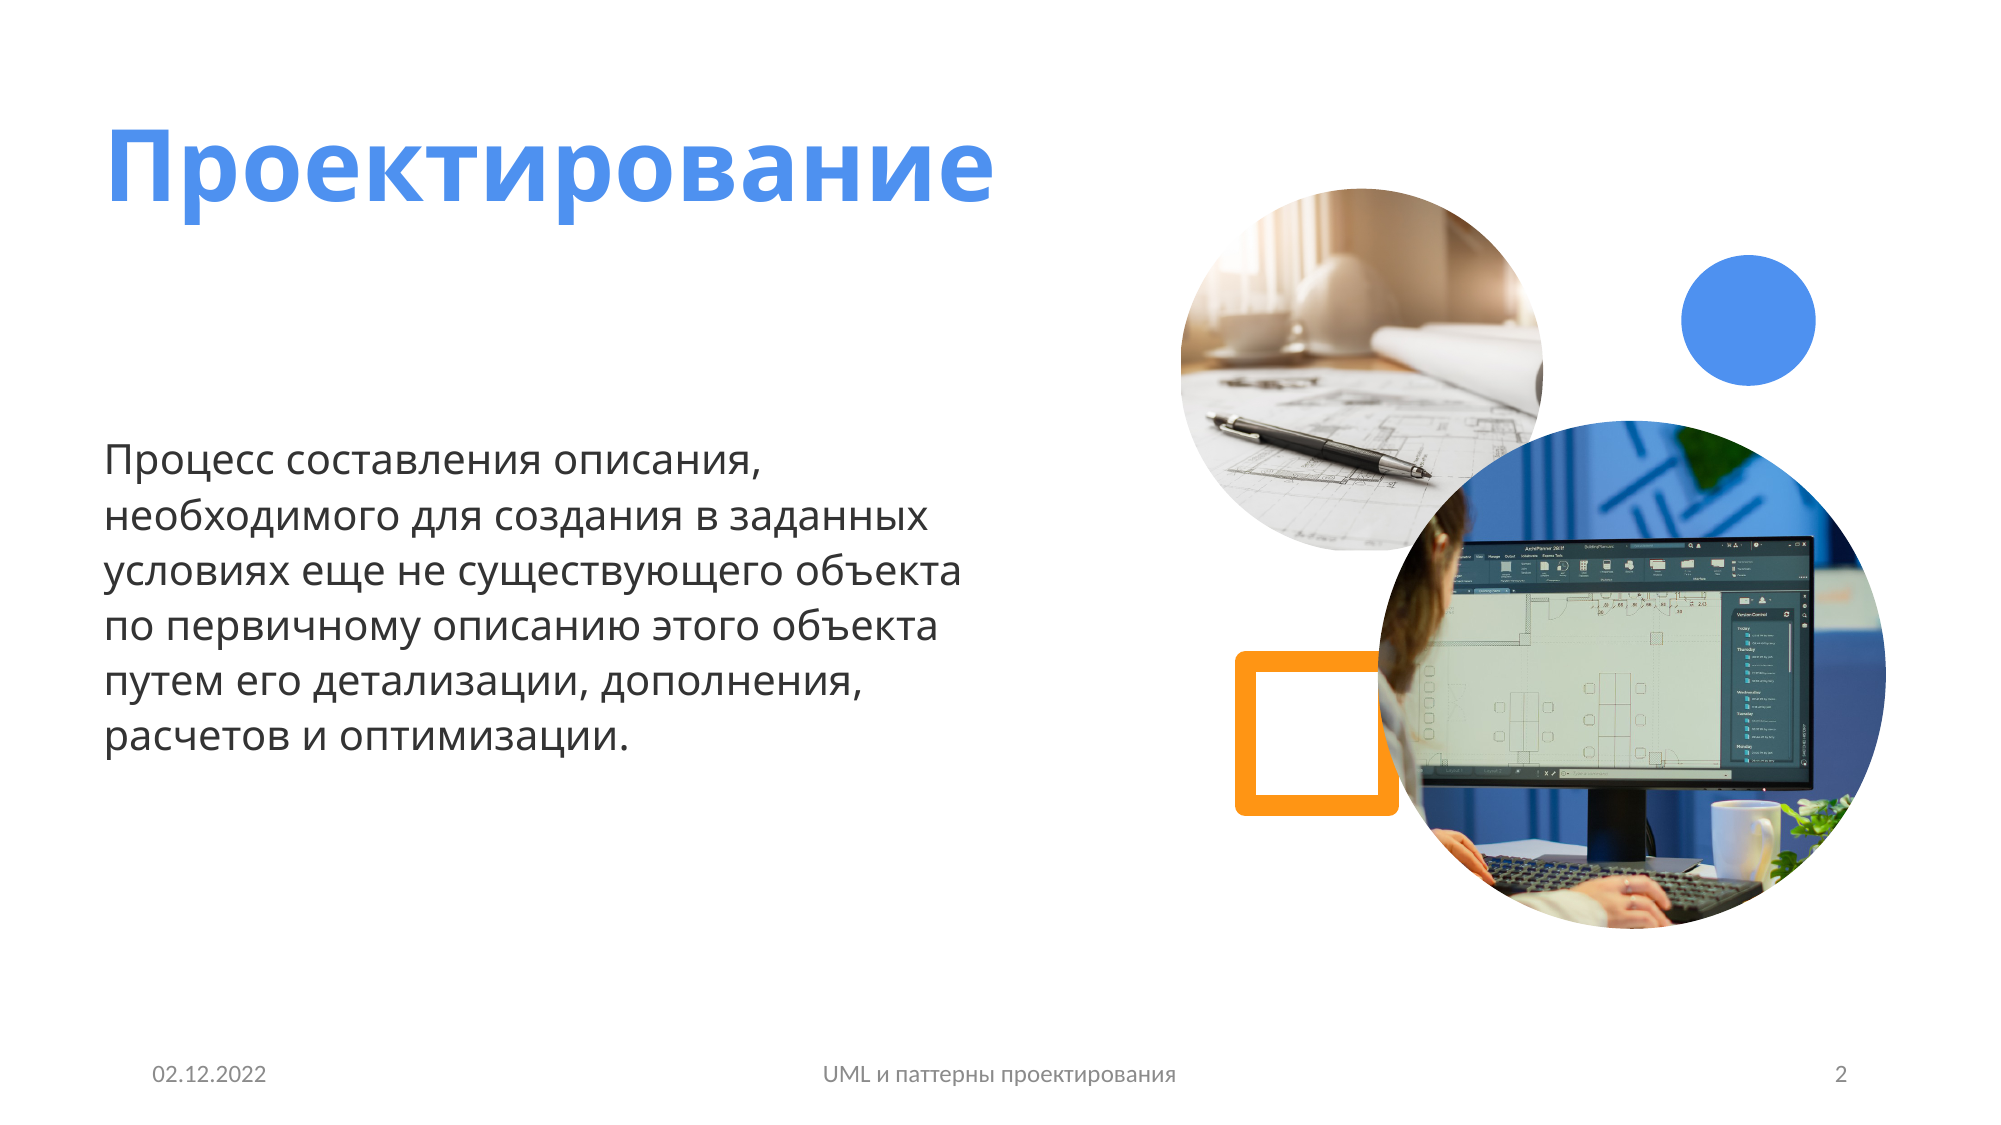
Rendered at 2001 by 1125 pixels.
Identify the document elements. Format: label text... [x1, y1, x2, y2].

list Процесс составления описания, необходимого для создания в заданных условиях еще не существующего объекта по первичному описанию этого объекта путем его детализации, дополнения, расчетов и оптимизации. [88, 420, 1059, 783]
title Проектирование [88, 59, 1041, 278]
picture [1181, 188, 1886, 929]
slide_number 2 [1412, 1042, 1863, 1103]
footer UML и паттерны проектирования [662, 1042, 1338, 1103]
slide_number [137, 1042, 588, 1103]
